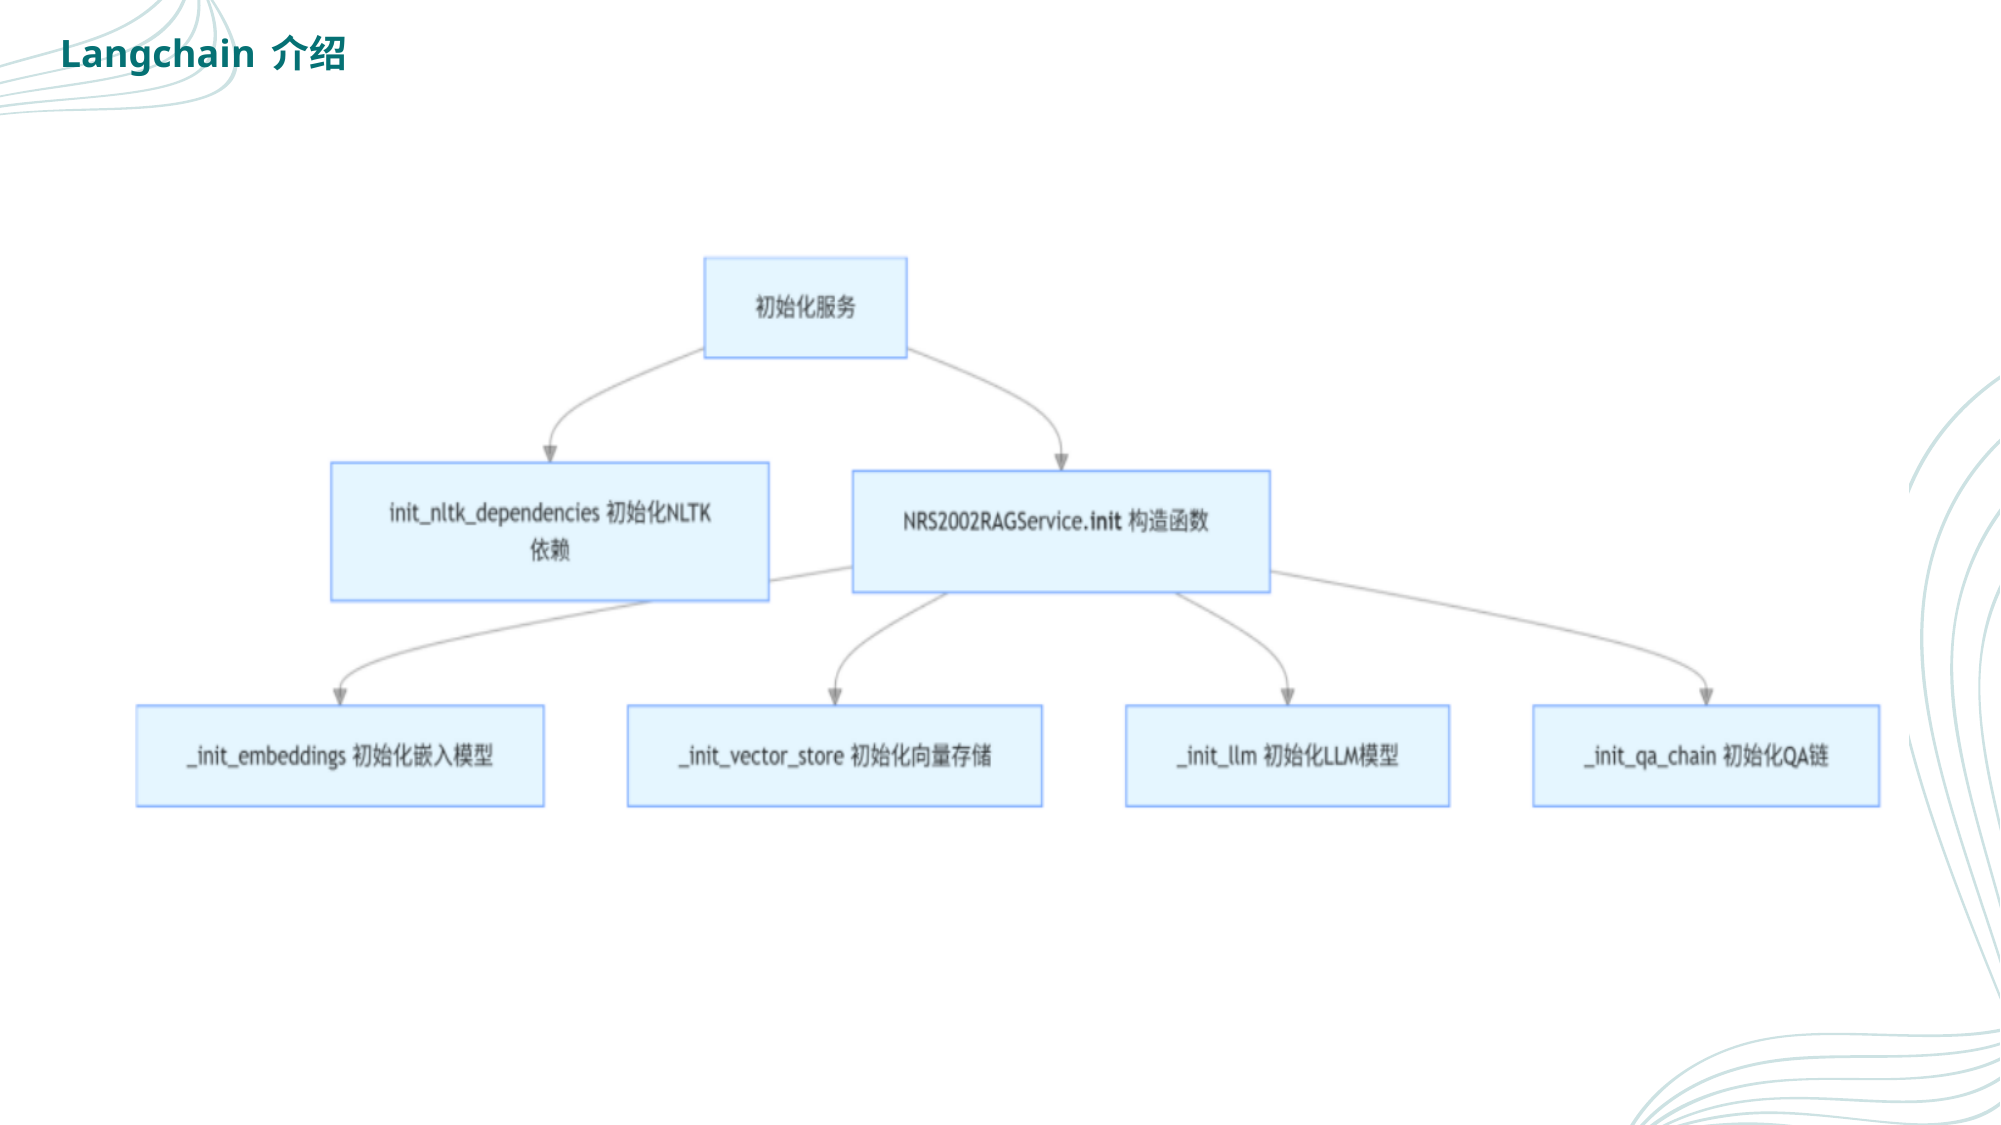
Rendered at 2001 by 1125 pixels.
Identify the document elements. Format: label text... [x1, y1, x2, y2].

text_box Langchain 介绍 [45, 22, 647, 83]
picture [45, 173, 1909, 911]
